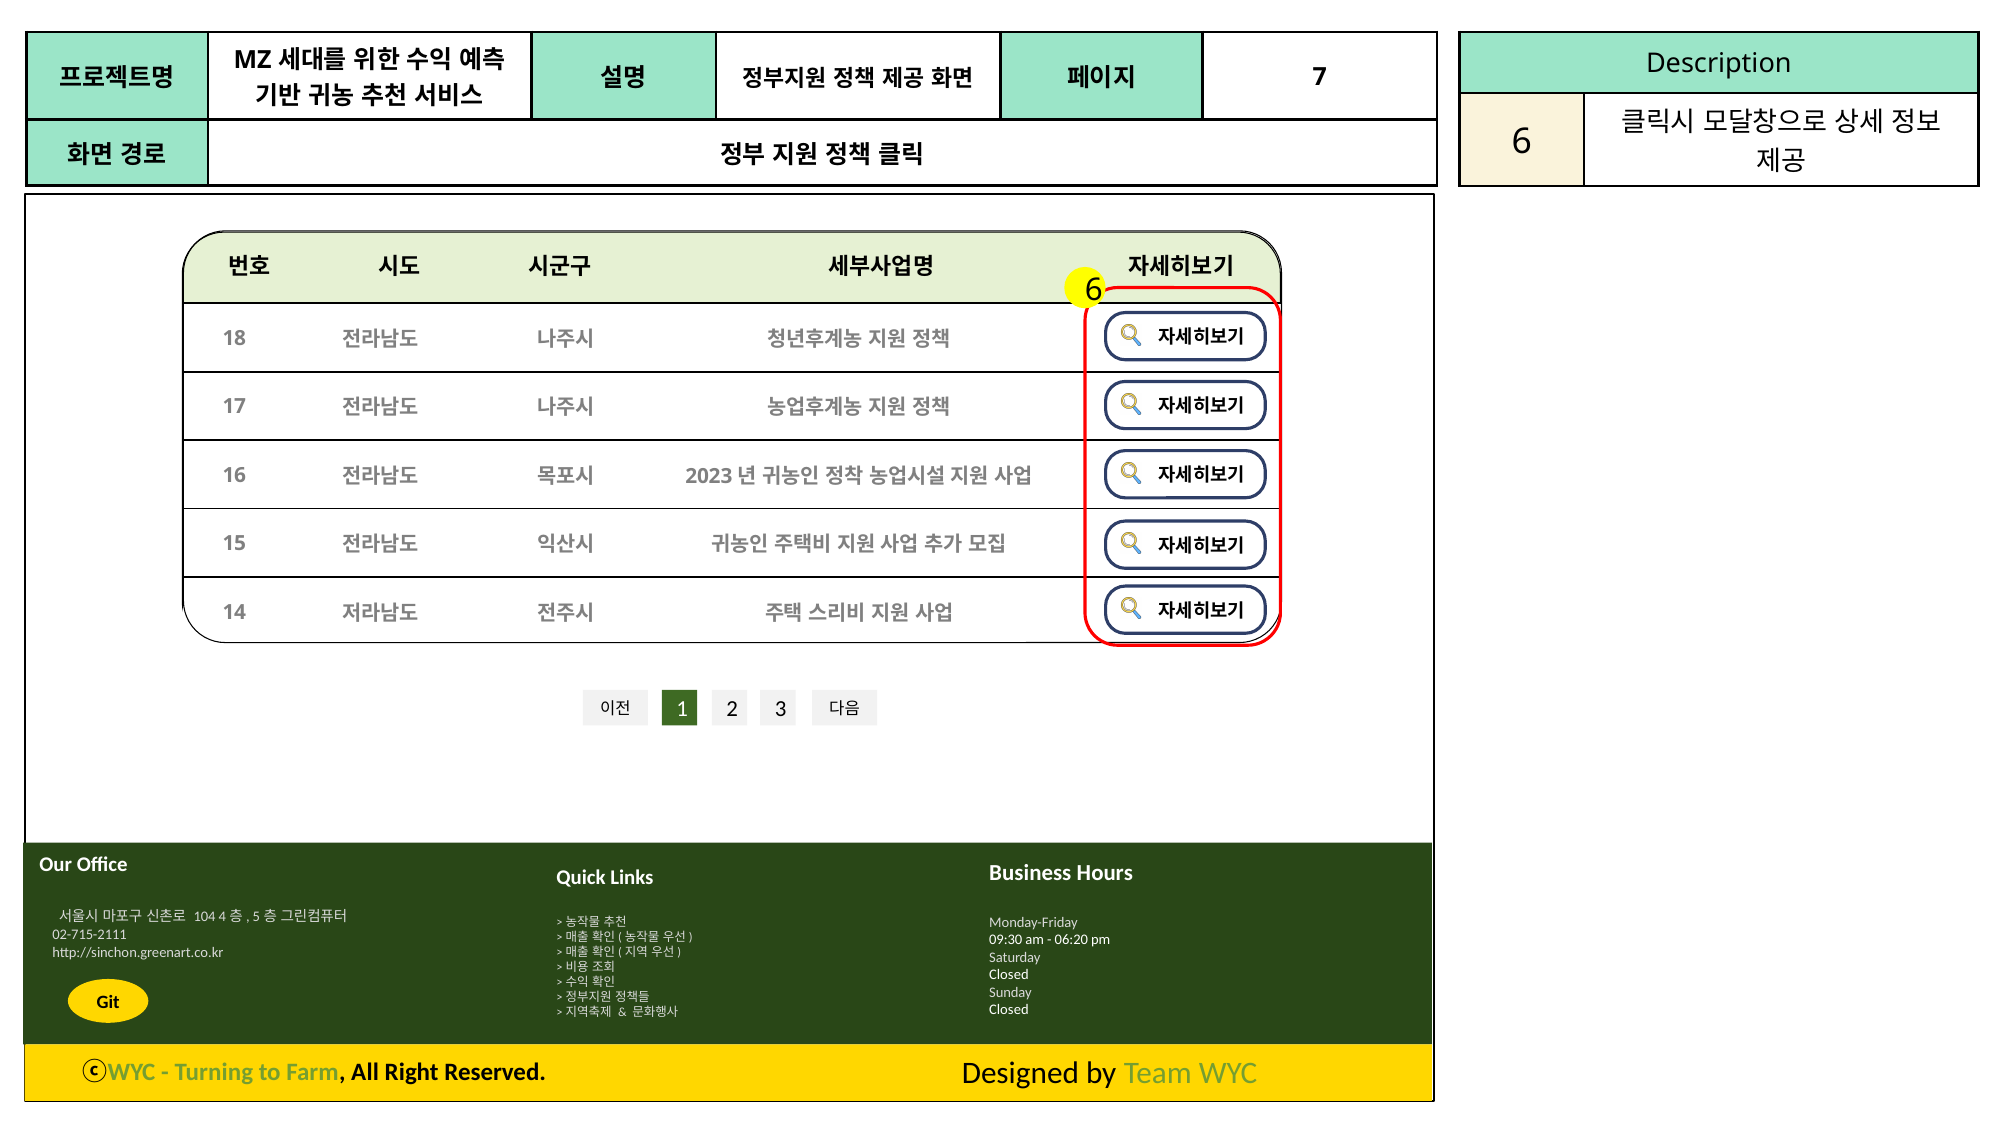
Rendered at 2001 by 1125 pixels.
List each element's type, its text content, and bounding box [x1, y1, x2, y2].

text_box 6 [1064, 266, 1106, 309]
table_header 7 [1204, 33, 1436, 118]
picture [1119, 392, 1143, 415]
picture [1119, 461, 1143, 484]
text_box Quick Links >농작물 추천 >매출 확인(농작물 우선) >매출 확인(지역 우선) >비용 조회 >수익 확인 >정부지원 정책들 >지역축제 & 문화행사 [541, 856, 756, 1027]
picture [1119, 597, 1143, 620]
text_box [24, 193, 1435, 1101]
table_header 프로젝트명 [28, 33, 207, 118]
text_box Our Office 서울시 마포구 신촌로 104 4층, 5층 그린컴퓨터 02-715-2111 http://sinchon.greenart.co.kr [24, 842, 366, 968]
text_box ⓒWYC - Turning to Farm, All Right Reserved. [67, 1048, 705, 1093]
text_box [183, 230, 1282, 643]
table_cell [1262, 624, 1281, 645]
text_box 이전 [582, 689, 648, 726]
text_box [23, 842, 1432, 1045]
text_box Git [67, 978, 149, 1023]
table_cell 화면 경로 [28, 121, 207, 184]
text_box 2 [711, 689, 748, 726]
table_header 정부지원 정책 제공 화면 [717, 33, 999, 118]
table_cell 6 [1461, 94, 1583, 185]
text_box 다음 [812, 689, 878, 726]
text_box Business Hours Monday-Friday 09:30 am - 06:20 pm Saturday Closed Sunday Closed [974, 850, 1211, 1025]
text_box 3 [760, 689, 796, 726]
text_box [24, 1044, 1432, 1101]
table_header Description [1461, 33, 1977, 92]
table_cell 정부 지원 정책 클릭 [209, 121, 1436, 184]
table_cell 14 [183, 608, 285, 645]
table_header MZ세대를 위한 수익 예측 기반 귀농 추천 서비스 [209, 33, 530, 118]
picture [1119, 532, 1143, 555]
text_box 1 [661, 689, 698, 726]
text_box Designed by Team WYC [947, 1044, 1395, 1097]
table_header 설명 [533, 33, 715, 118]
table_header 페이지 [1002, 33, 1201, 118]
table_cell 클릭시 모달창으로 상세 정보 제공 [1585, 94, 1977, 185]
picture [1119, 323, 1143, 346]
text_box [1083, 285, 1282, 647]
